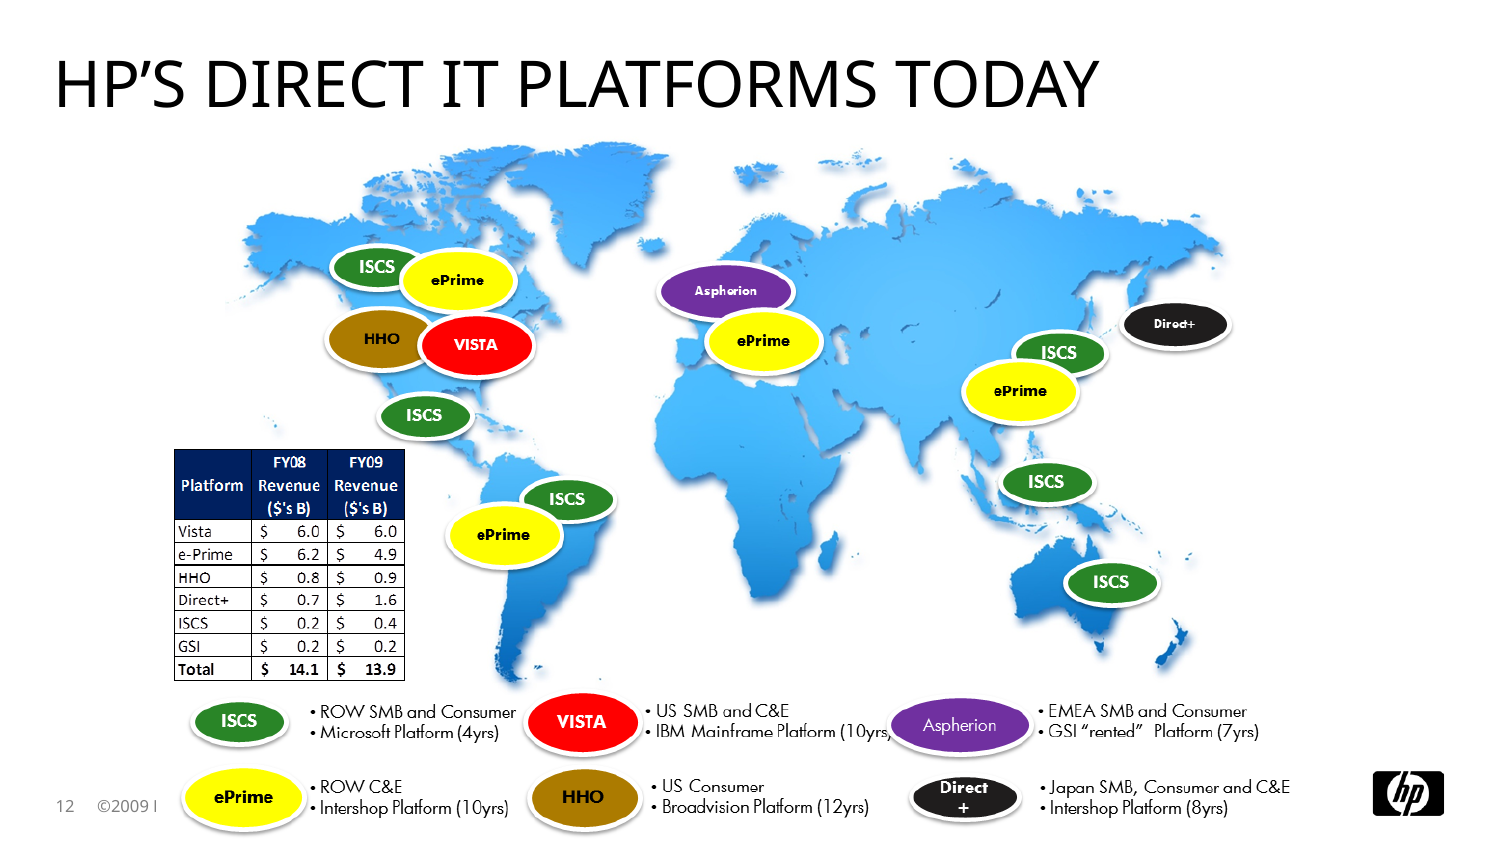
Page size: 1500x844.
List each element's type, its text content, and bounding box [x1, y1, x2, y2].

picture [1372, 771, 1445, 816]
picture [156, 118, 1293, 844]
title HP’s Direct IT platforms Today [38, 48, 1413, 131]
